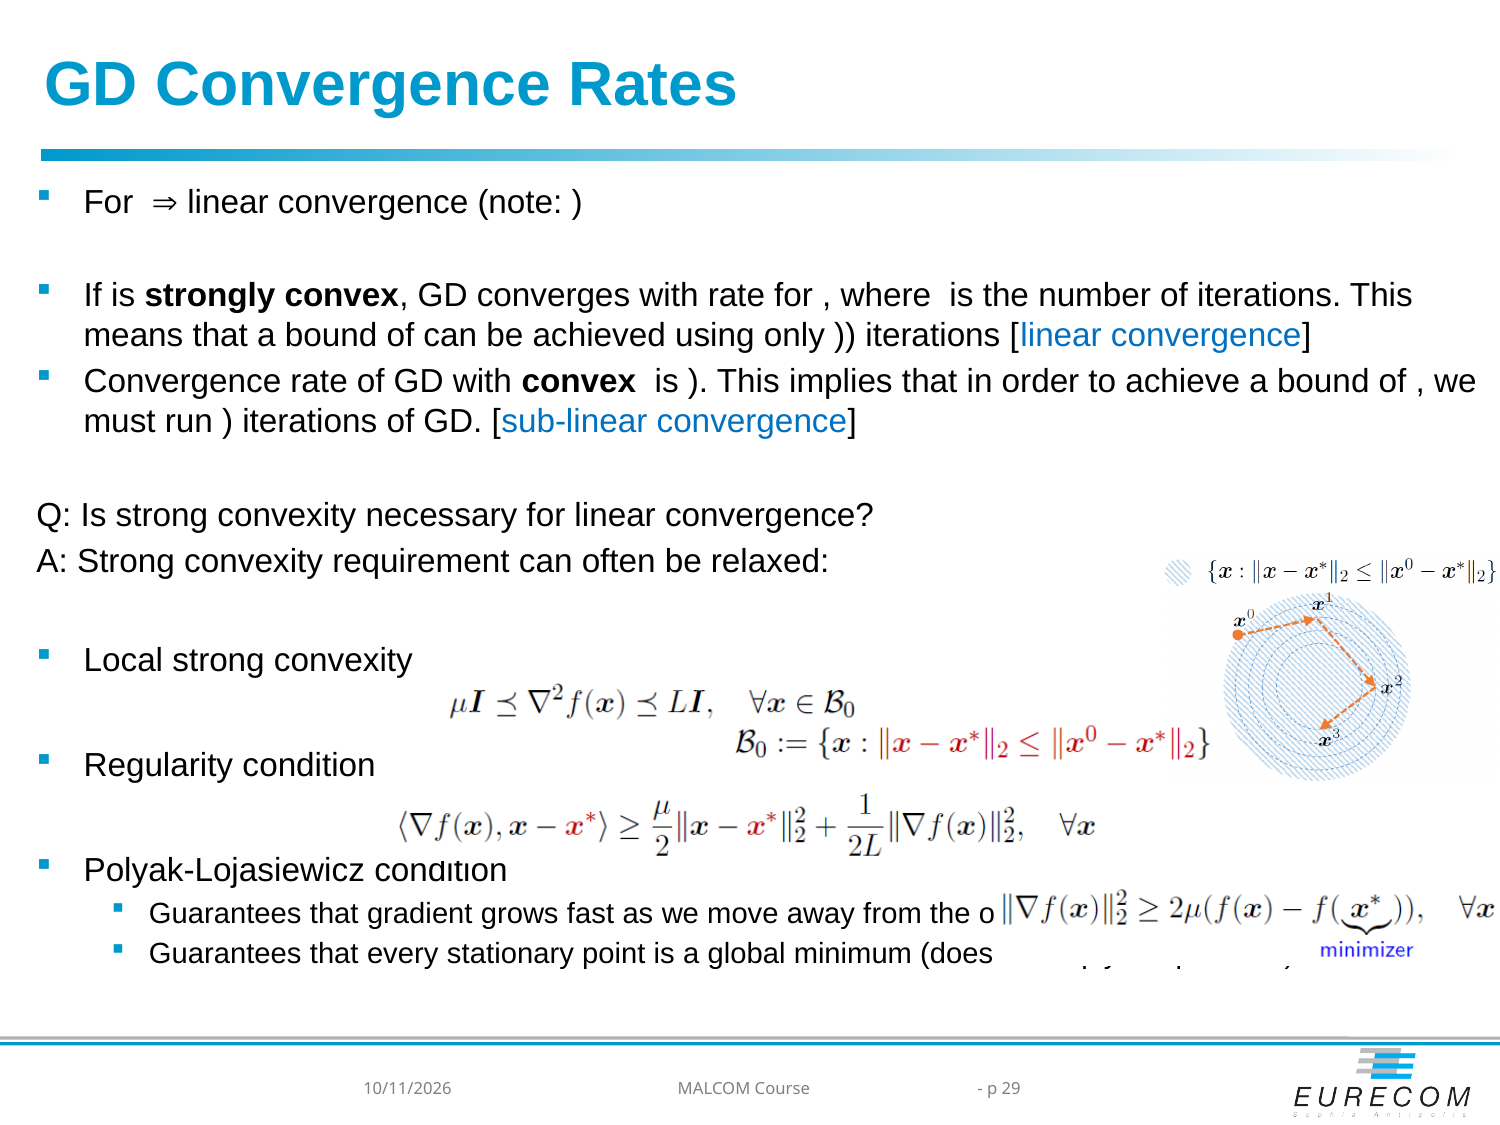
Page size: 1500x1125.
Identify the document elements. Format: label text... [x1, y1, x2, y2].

footer MALCOM Course [537, 1070, 951, 1103]
picture [993, 876, 1500, 966]
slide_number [348, 1070, 526, 1103]
picture [390, 788, 1098, 862]
text_box GD Convergence Rates [29, 35, 1436, 142]
picture [438, 549, 1498, 783]
picture [1293, 1048, 1477, 1118]
slide_number - p 29 [962, 1070, 1081, 1103]
